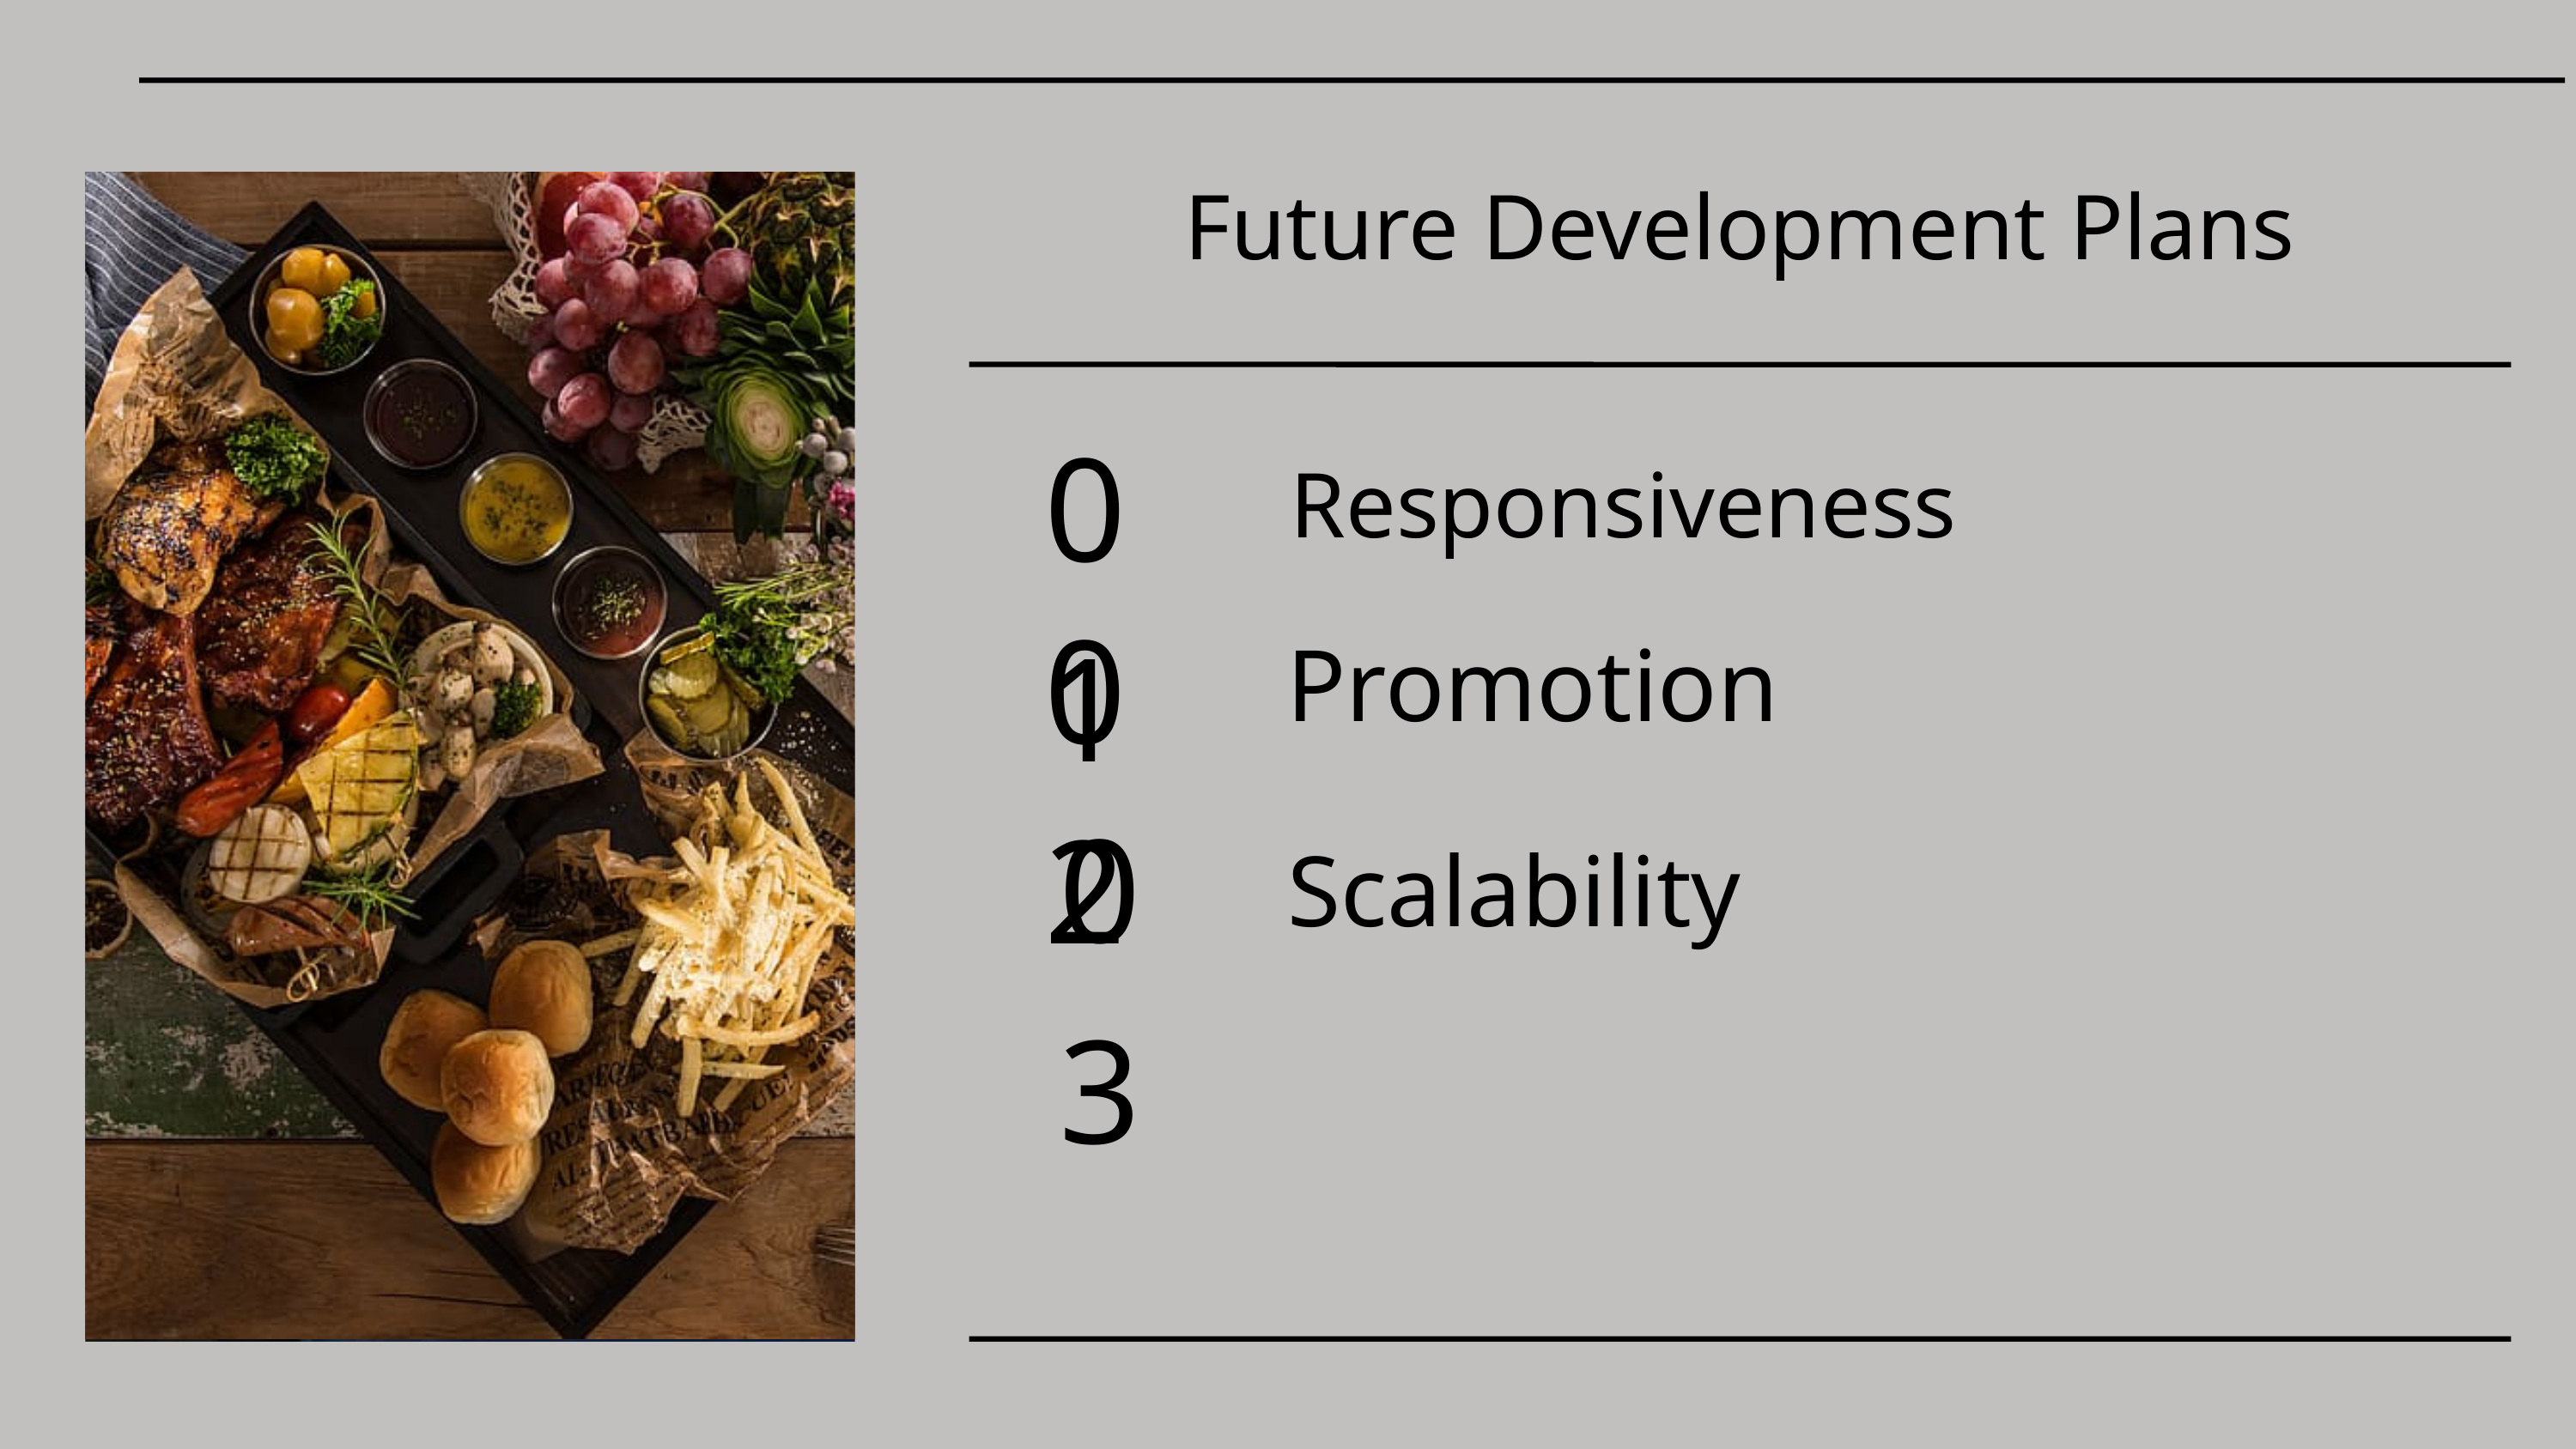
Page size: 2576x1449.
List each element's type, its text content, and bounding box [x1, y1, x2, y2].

text_box 01 [1029, 390, 1143, 572]
text_box Promotion [1253, 603, 1812, 741]
text_box Responsiveness [1253, 430, 1995, 555]
text_box Scalability [1247, 809, 1783, 947]
text_box 02 [1023, 572, 1149, 973]
text_box 03 [1036, 771, 1163, 1173]
text_box Future Development Plans [969, 152, 2512, 278]
text_box [85, 172, 855, 1339]
